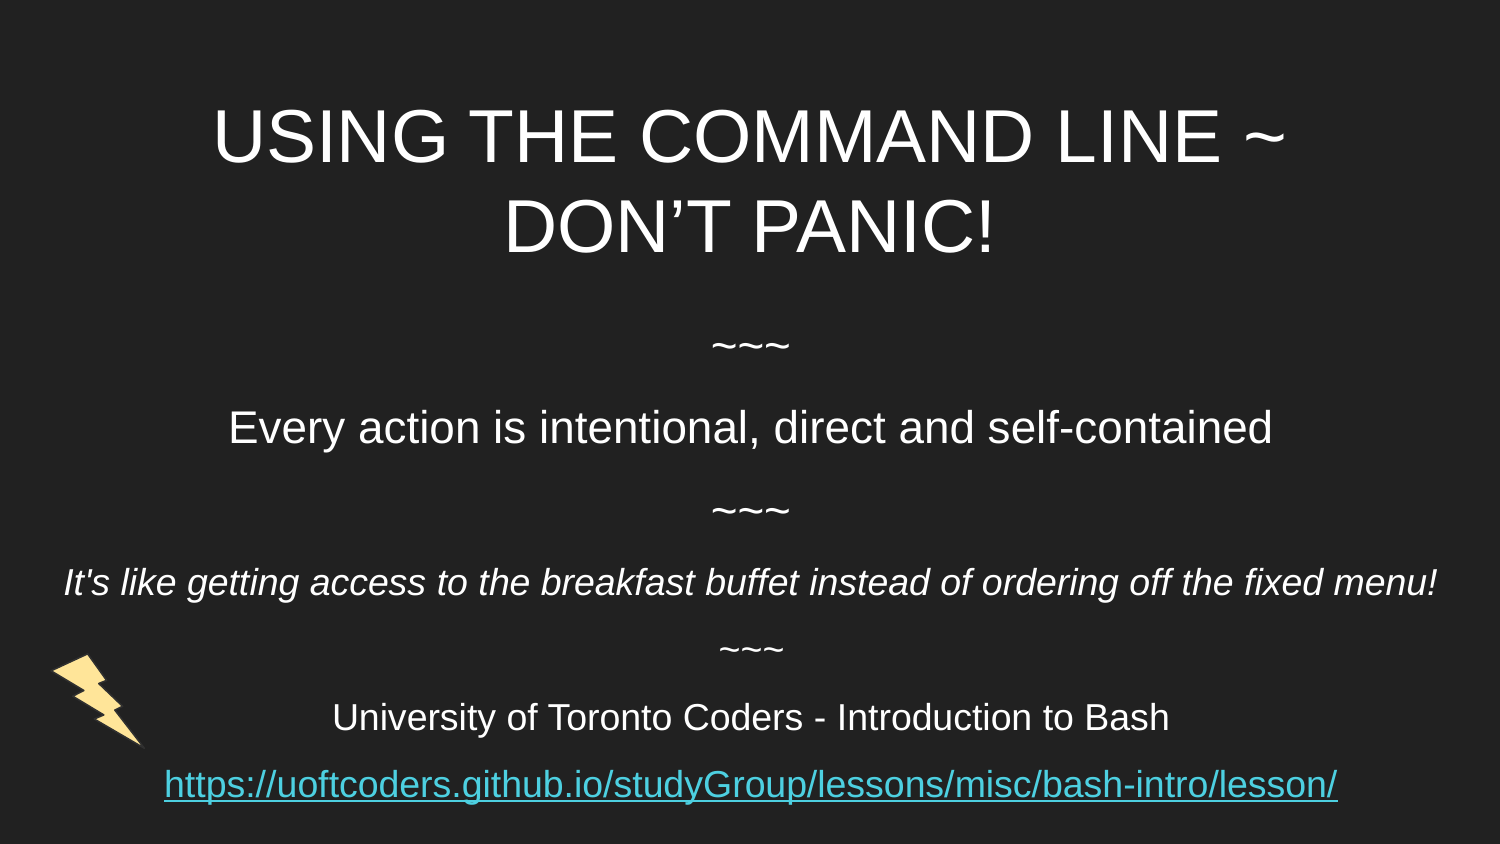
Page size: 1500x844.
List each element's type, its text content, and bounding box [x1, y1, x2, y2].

text_box [51, 653, 145, 749]
title ~~~ Every action is intentional, direct and self-contained ~~~ It's like getting access to the breakfast buffet instead of ordering off the fixed menu! ~~~ University of Toronto Coders - Introduction to Bash https://uoftcoders.github.io/studyGroup/lessons/misc/bash-intro/lesson/ [10, 290, 1492, 803]
title USING THE COMMAND LINE ~ DON’T PANIC! [51, 60, 1449, 290]
